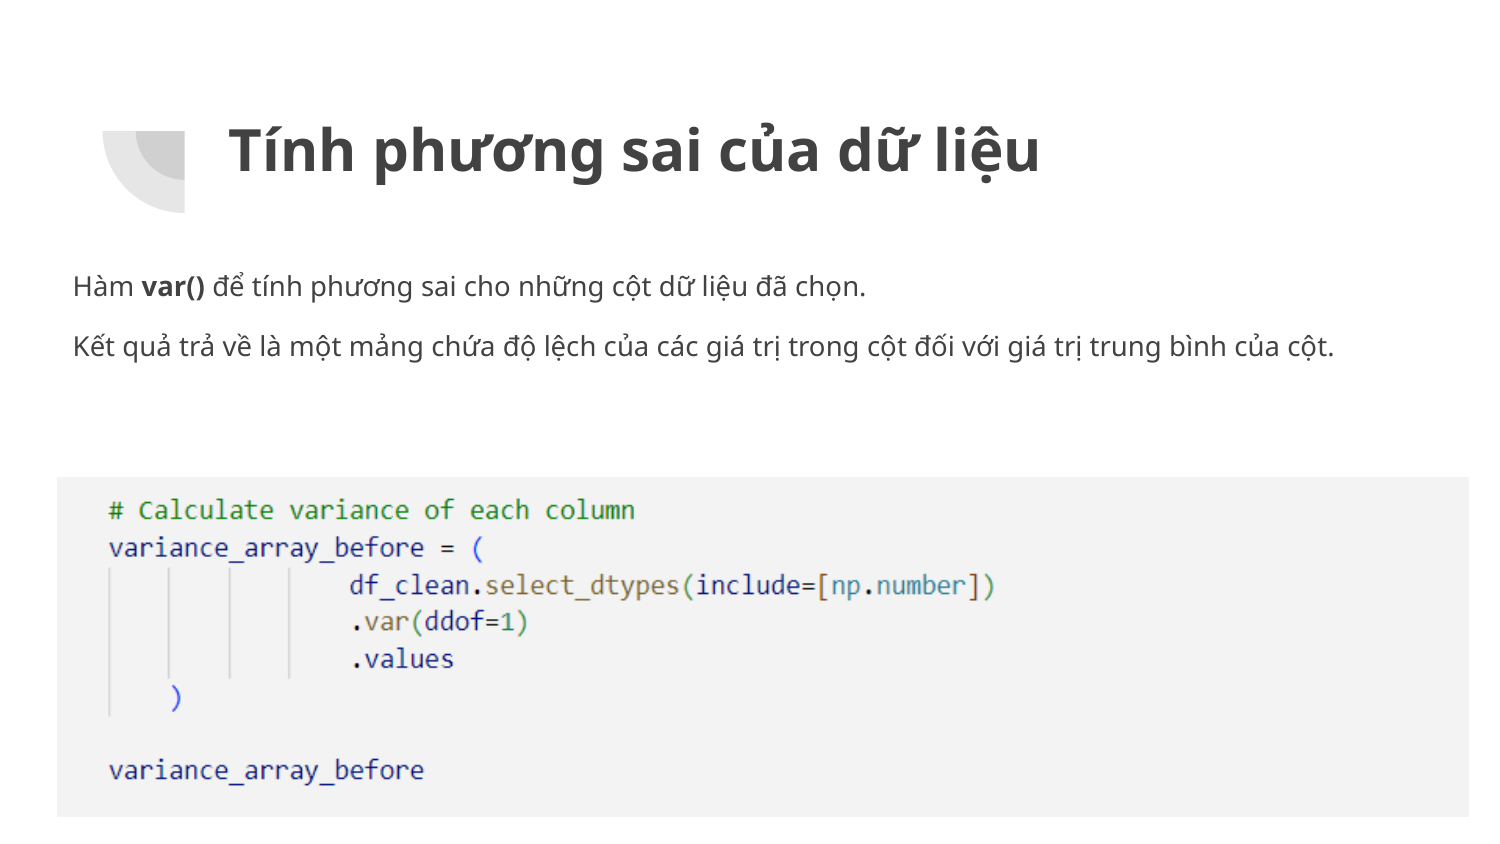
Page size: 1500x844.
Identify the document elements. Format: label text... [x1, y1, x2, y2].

list Hàm var() để tính phương sai cho những cột dữ liệu đã chọn. Kết quả trả về là một mảng chứa độ lệch của các giá trị trong cột đối với giá trị trung bình của cột. [57, 248, 1469, 400]
title Tính phương sai của dữ liệu [213, 98, 1368, 248]
picture [57, 477, 1469, 817]
